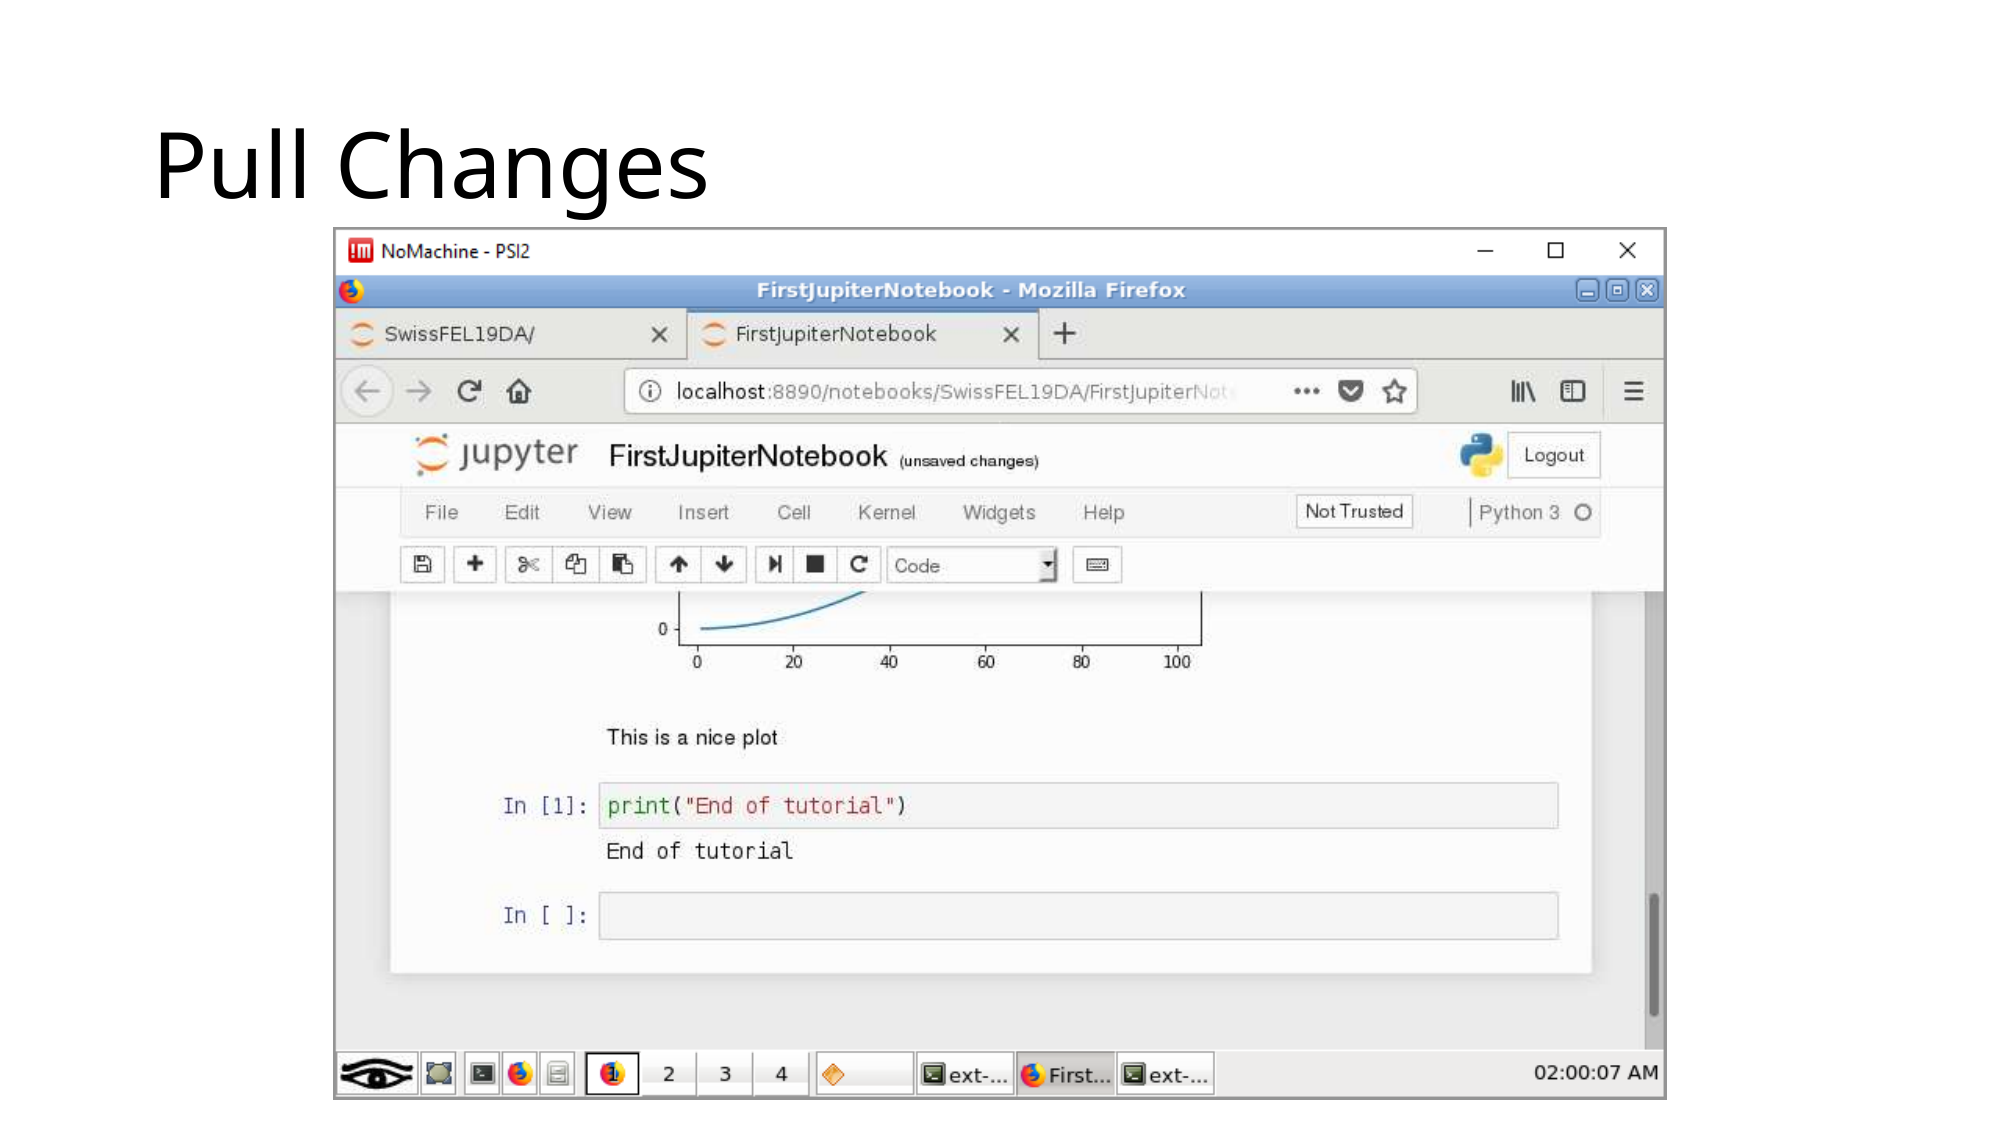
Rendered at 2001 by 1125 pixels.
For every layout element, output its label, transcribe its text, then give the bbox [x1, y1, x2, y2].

picture [333, 227, 1667, 1100]
title Pull Changes [137, 59, 1863, 278]
